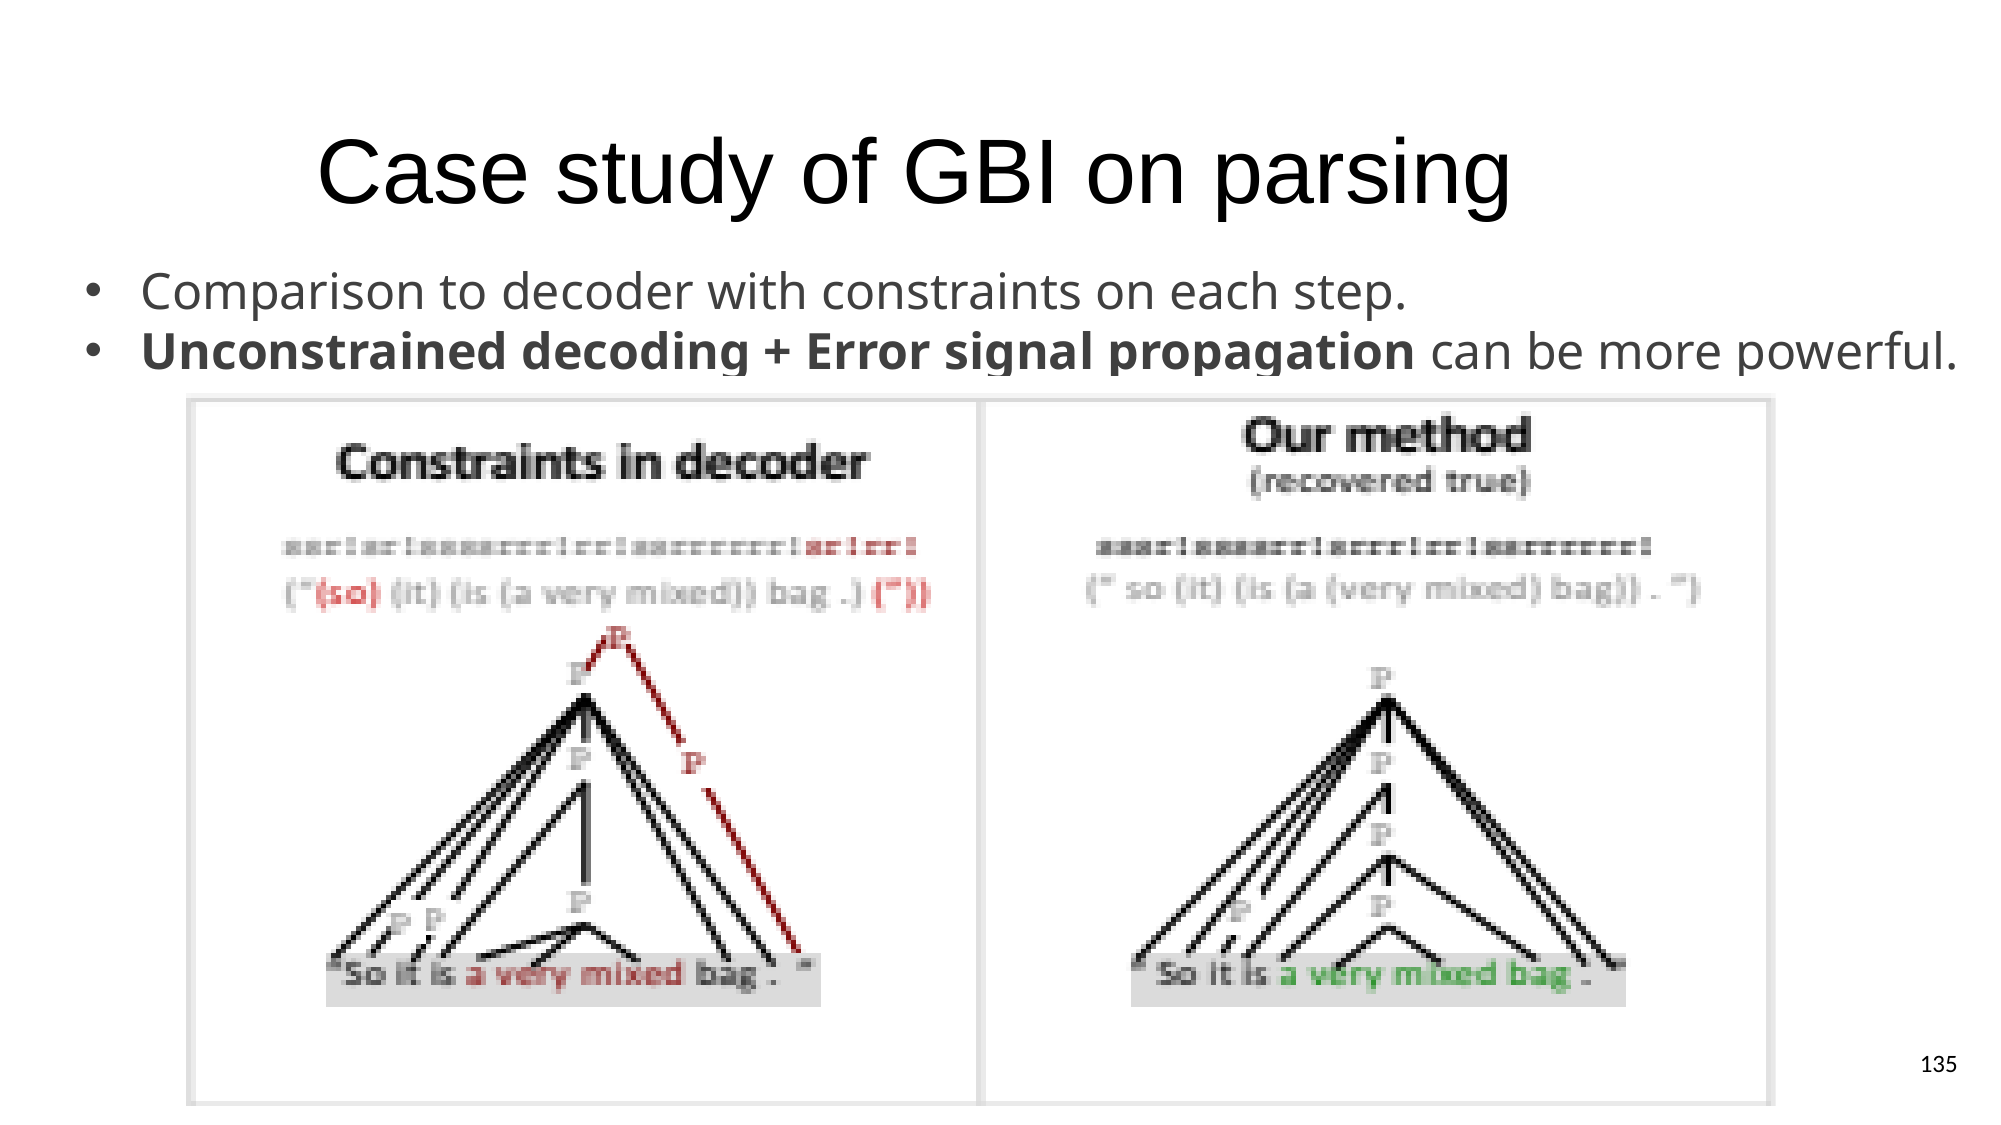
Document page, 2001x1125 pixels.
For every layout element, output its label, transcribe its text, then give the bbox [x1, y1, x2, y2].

title Case study of GBI on parsing [301, 97, 1750, 223]
slide_number 134 [1853, 1019, 1974, 1106]
list Comparison to decoder with constraints on each step. Unconstrained decoding + Error signal propagation can be more powerful. [69, 244, 2000, 992]
picture [171, 376, 1776, 1107]
